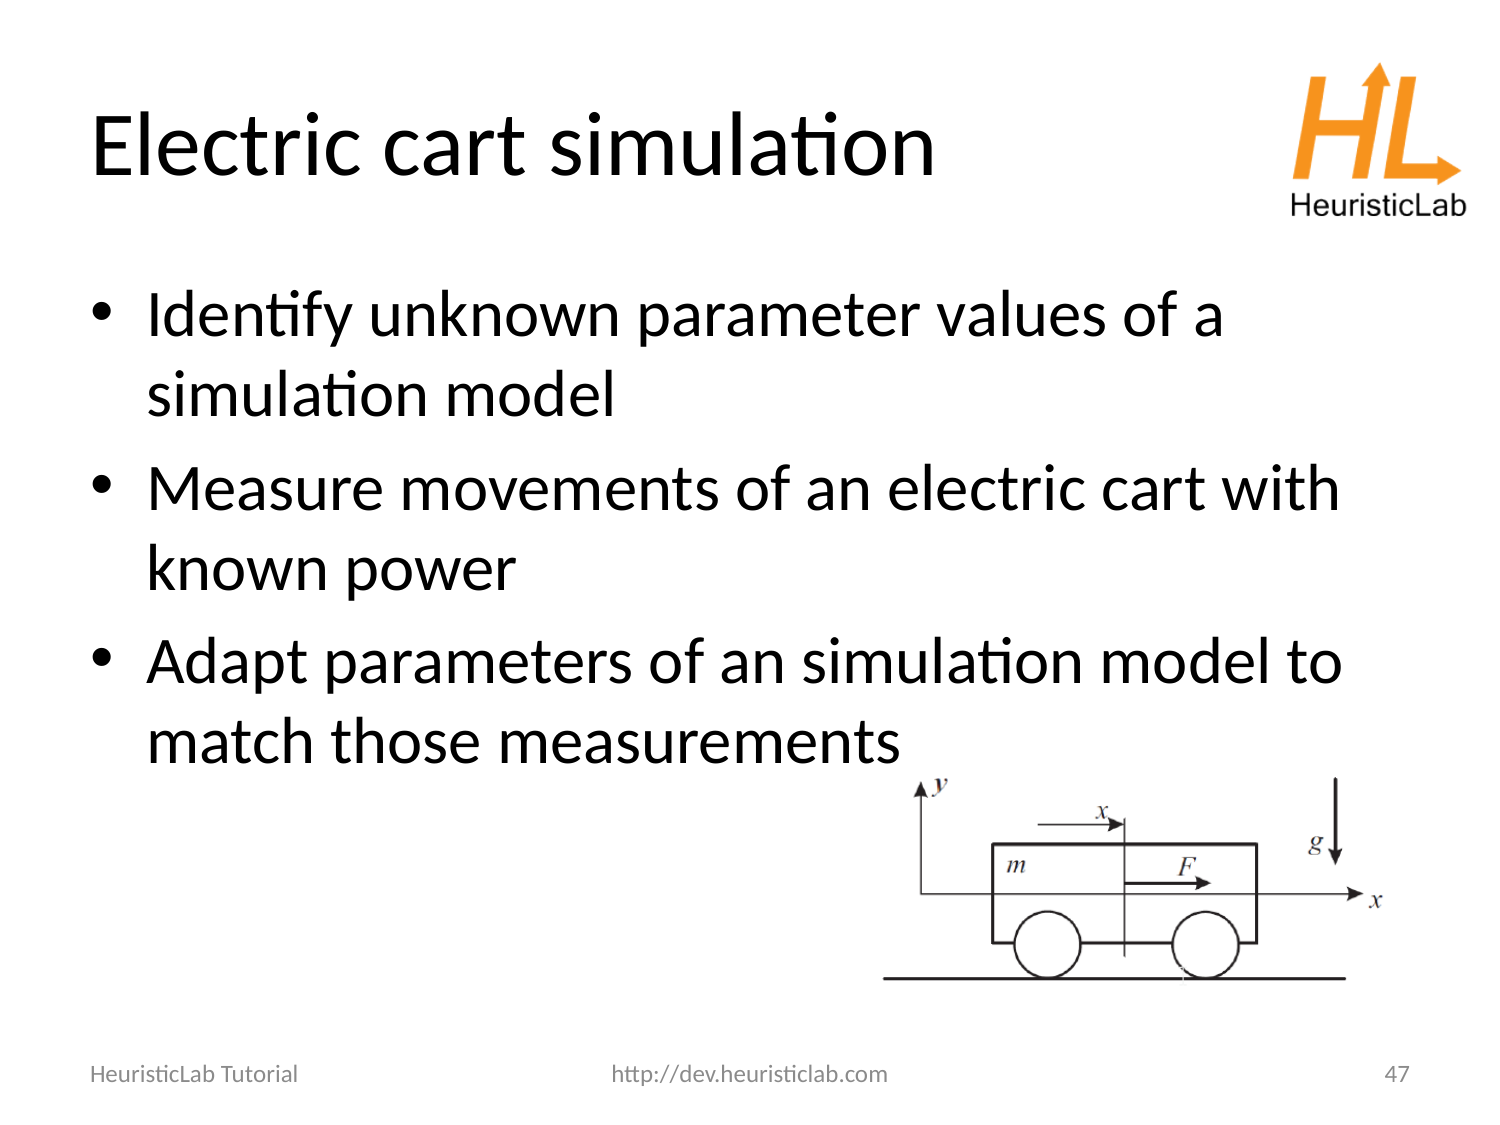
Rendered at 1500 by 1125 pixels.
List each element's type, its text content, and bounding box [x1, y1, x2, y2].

footer http://dev.heuristiclab.com [512, 1042, 988, 1103]
slide_number 47 [1074, 1042, 1425, 1103]
title Electric cart simulation [75, 45, 1282, 233]
picture [1281, 27, 1474, 244]
list Identify unknown parameter values of a simulation model Measure movements of an electric cart with known power Adapt parameters of an simulation model to match those measurements [75, 262, 1425, 1005]
slide_number HeuristicLab Tutorial [75, 1042, 425, 1103]
picture [867, 746, 1402, 1000]
